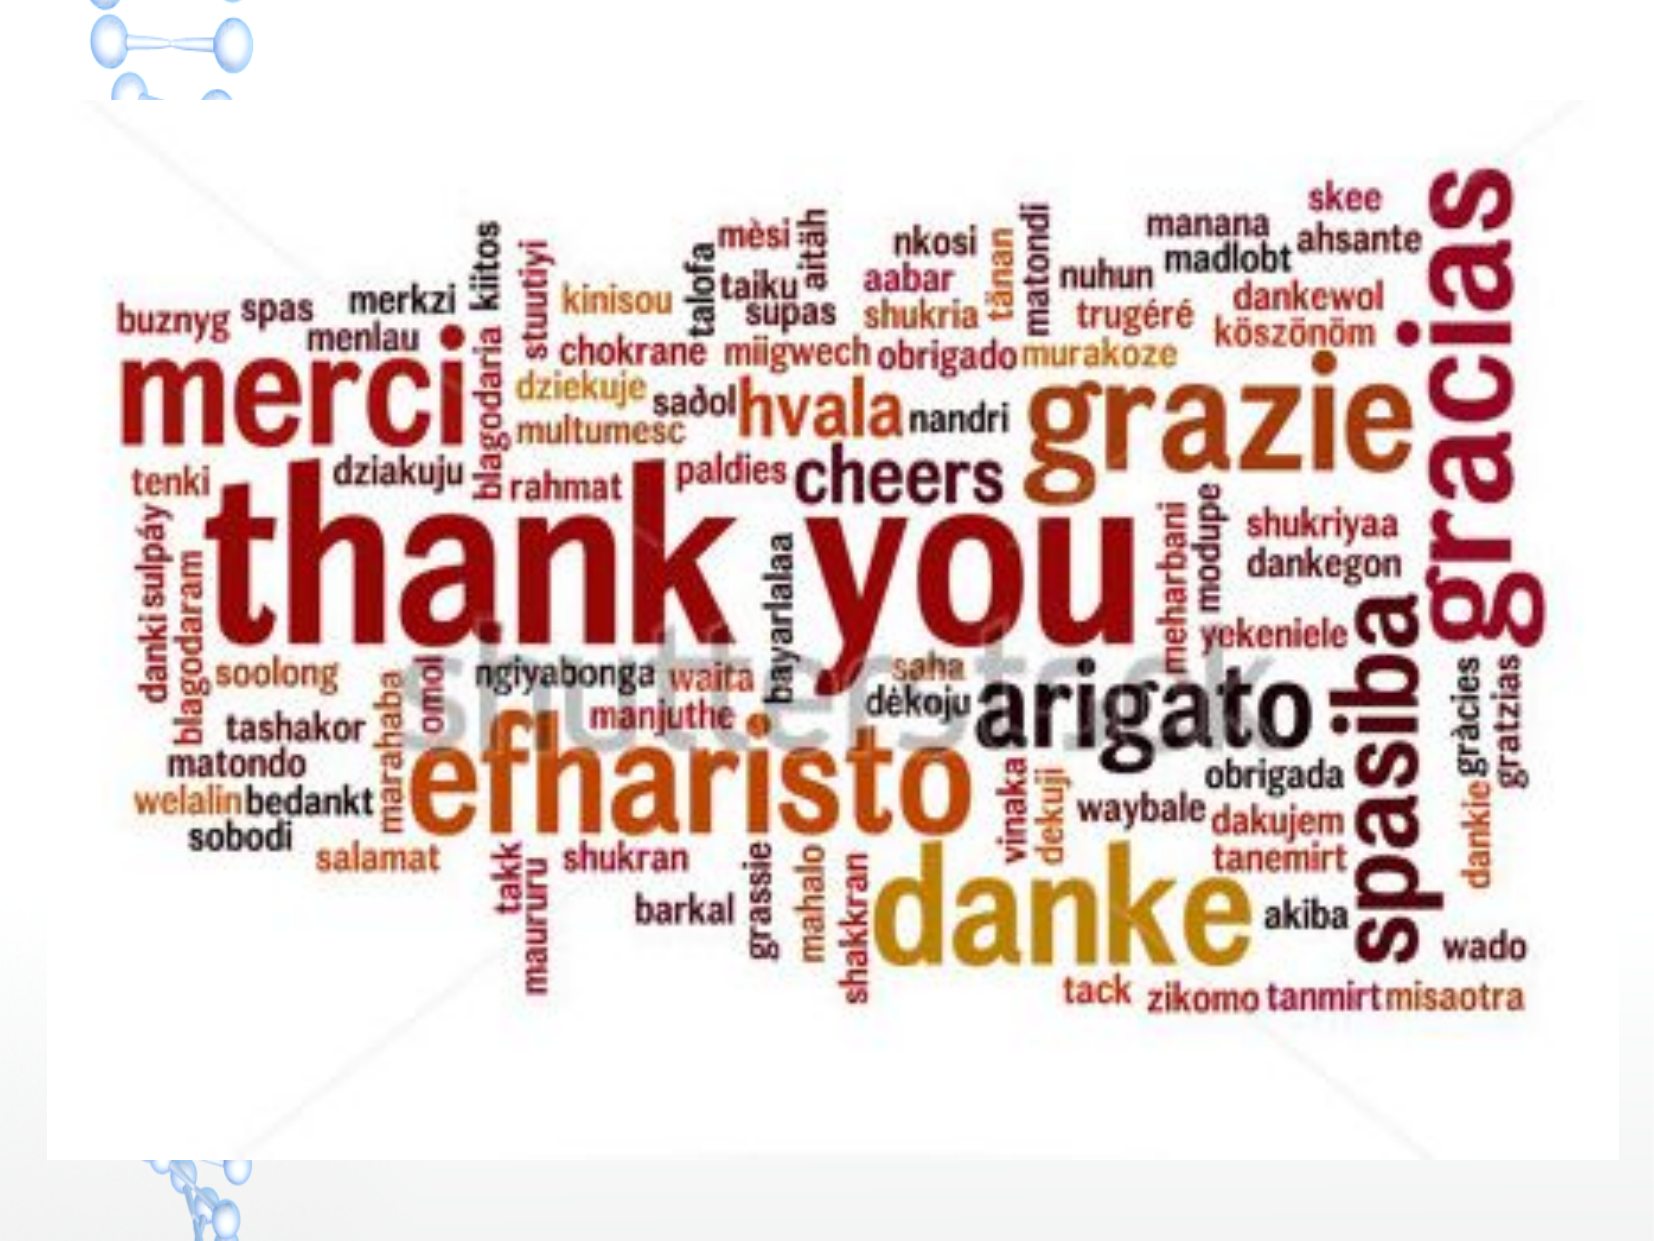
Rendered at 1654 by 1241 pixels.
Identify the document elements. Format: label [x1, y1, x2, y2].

list [46, 100, 1619, 1160]
picture [0, 0, 1654, 1241]
